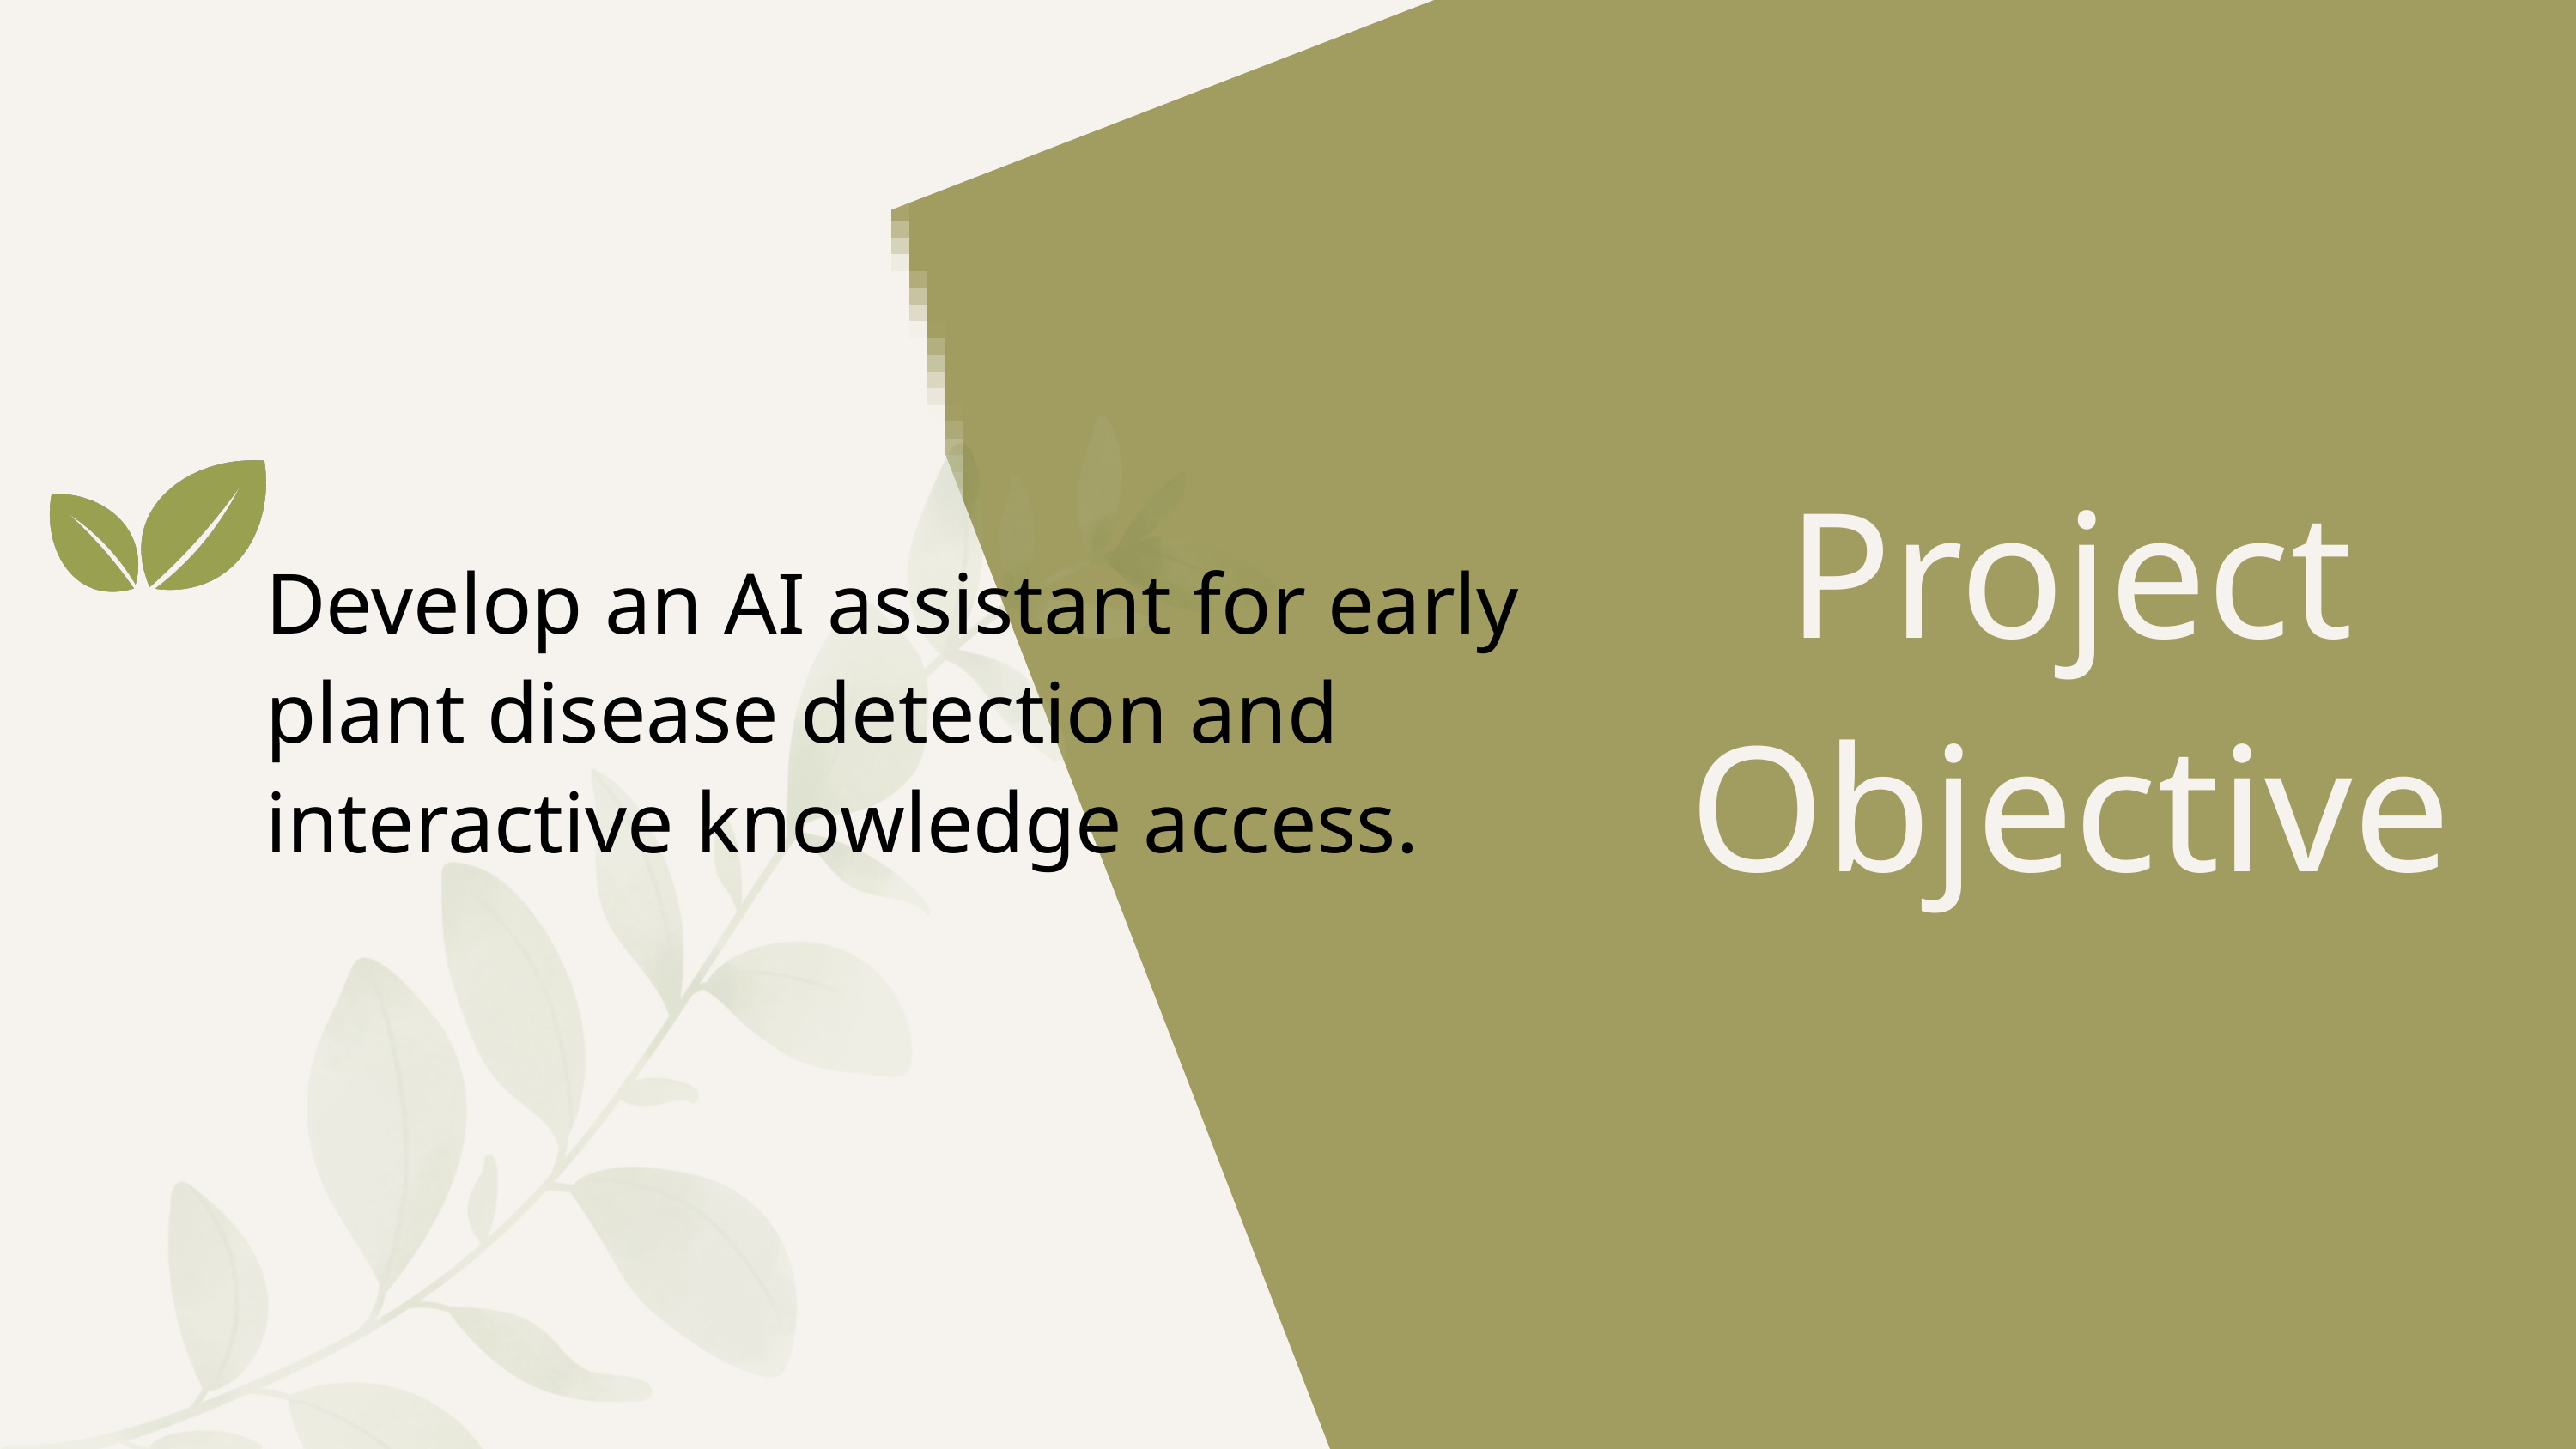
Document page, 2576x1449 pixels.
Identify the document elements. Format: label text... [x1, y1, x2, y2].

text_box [1795, 0, 2576, 1449]
text_box [856, 0, 1789, 1449]
text_box [0, 416, 1276, 1449]
text_box Develop an AI assistant for early plant disease detection and interactive knowledge access. [265, 540, 1548, 979]
text_box Project Objective [1618, 438, 1789, 907]
